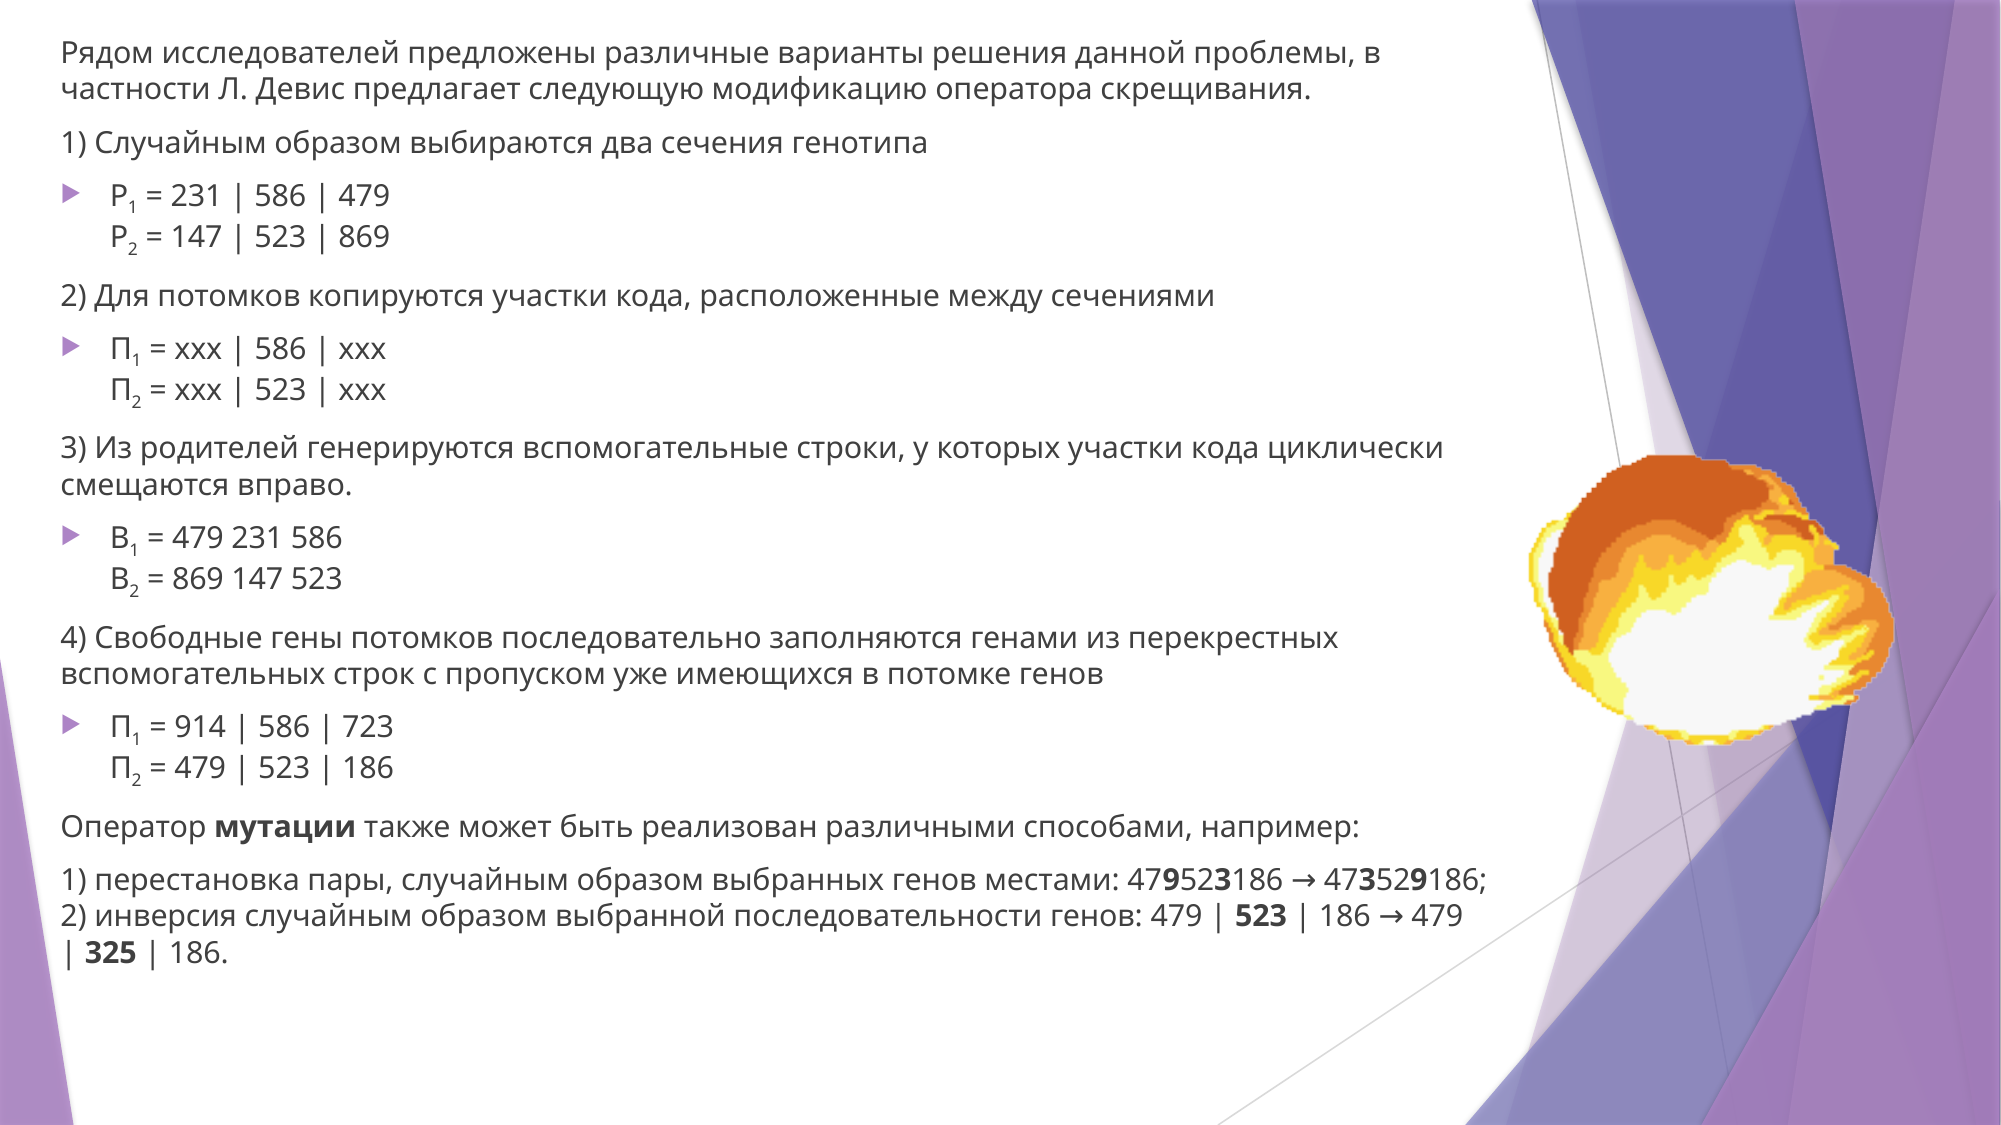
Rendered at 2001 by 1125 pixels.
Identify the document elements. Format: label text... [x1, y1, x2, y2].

picture [1428, 160, 1990, 797]
list Рядом исследователей предложены различные варианты решения данной проблемы, в частности Л. Девис предлагает следующую модификацию оператора скрещивания. 1) Случайным образом выбираются два сечения генотипа Р1 = 231 | 586 | 479 Р2 = 147 | 523 | 869 2) Для потомков копируются участки кода, расположенные между сечениями П1 = ххх | 586 | ххх П2 = ххх | 523 | ххх 3) Из родителей генерируются вспомогательные строки, у которых участки кода циклически смещаются вправо. B1 = 479 231 586 В2 = 869 147 523 4) Свободные гены потомков последовательно заполняются генами из перекрестных вспомогательных строк с пропуском уже имеющихся в потомке генов П1 = 914 | 586 | 723 П2 = 479 | 523 | 186 Оператор мутации также может быть реализован различными способами, например: 1) перестановка пары, случайным образом выбранных генов местами: 479523186 → 473529186; 2) инверсия случайным образом выбранной последовательности генов: 479 | 523 | 186 → 479 | 325 | 186. [45, 25, 1522, 991]
